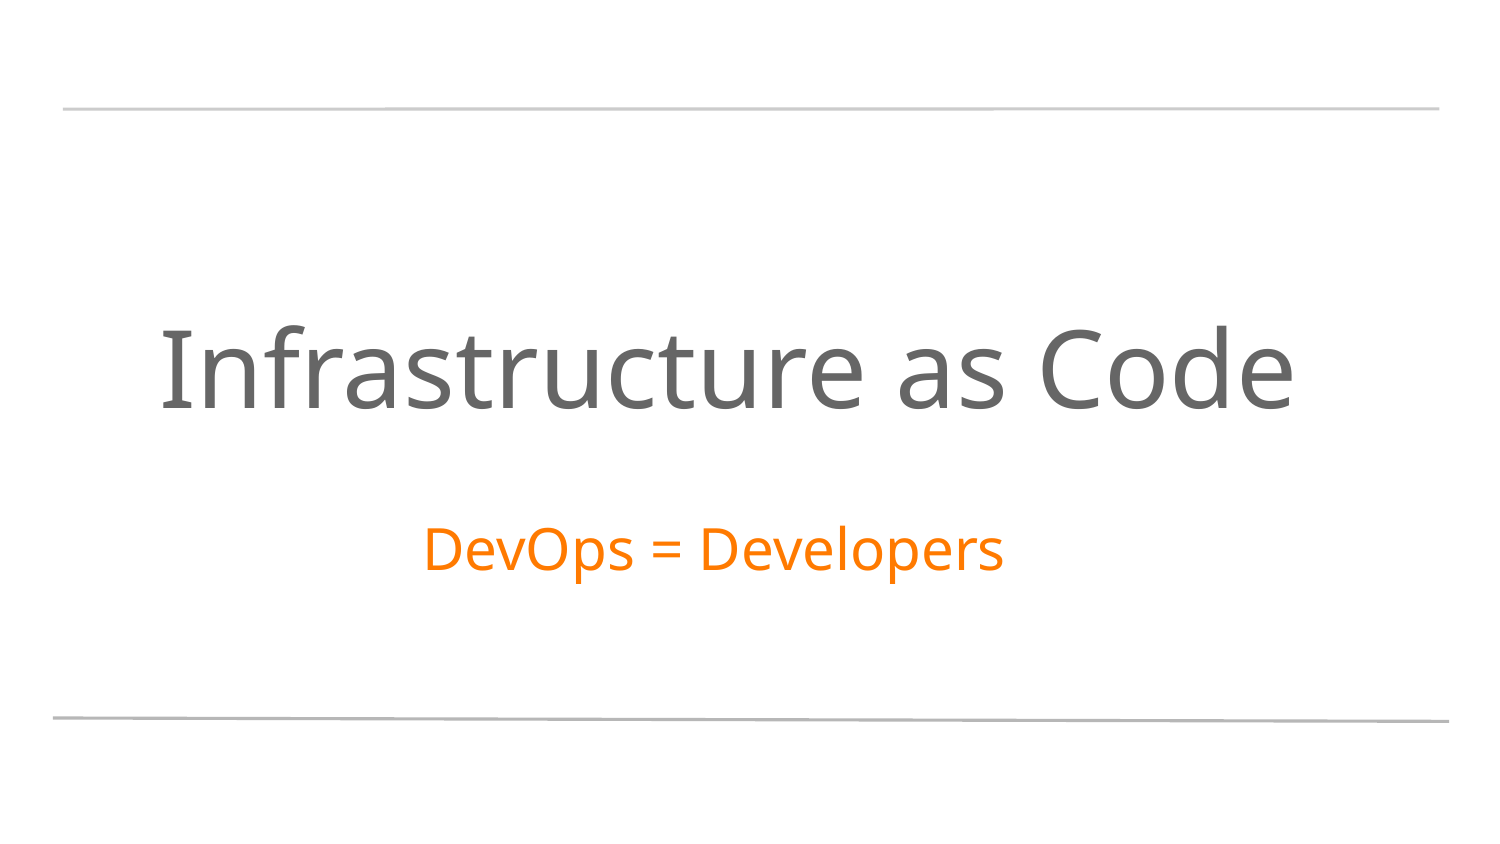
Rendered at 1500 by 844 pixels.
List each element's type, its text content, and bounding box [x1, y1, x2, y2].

subtitle DevOps = Developers [0, 497, 1398, 627]
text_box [52, 717, 1450, 722]
title Infrastructure as Code [36, 258, 1421, 446]
